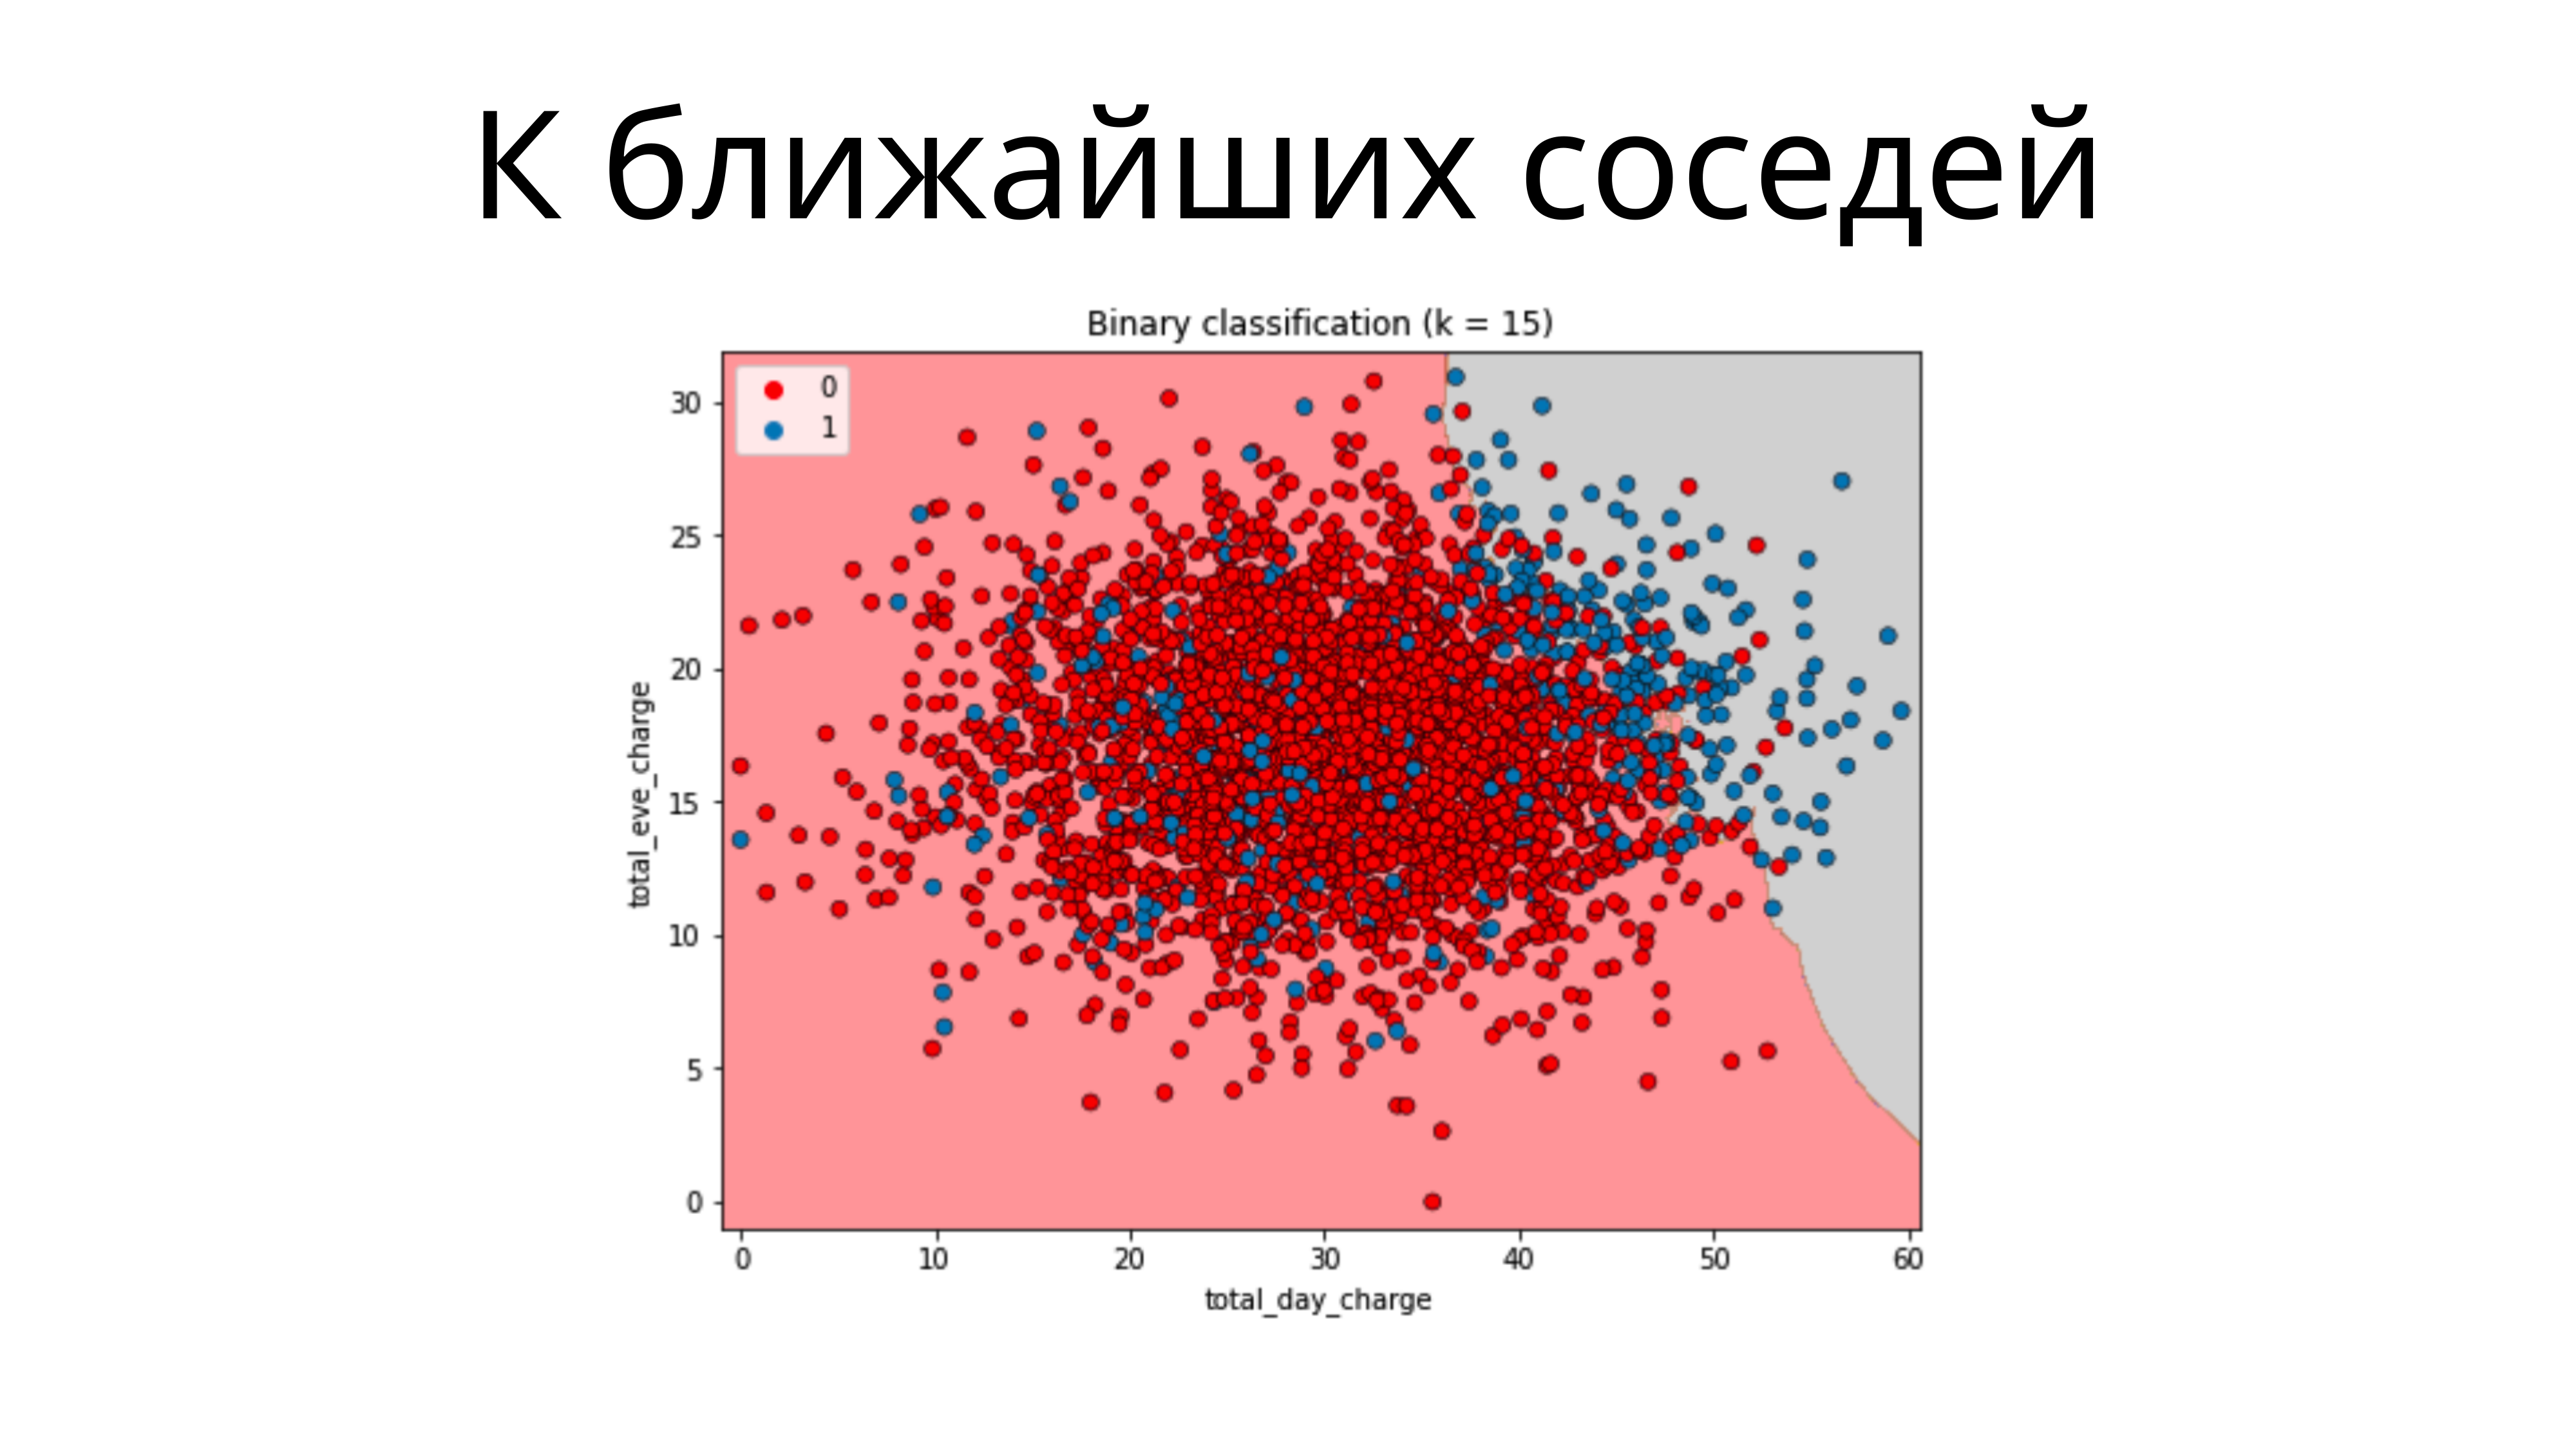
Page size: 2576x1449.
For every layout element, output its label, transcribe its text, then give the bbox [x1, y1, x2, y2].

picture [605, 297, 1971, 1340]
title К ближайших соседей [6, 37, 2570, 279]
